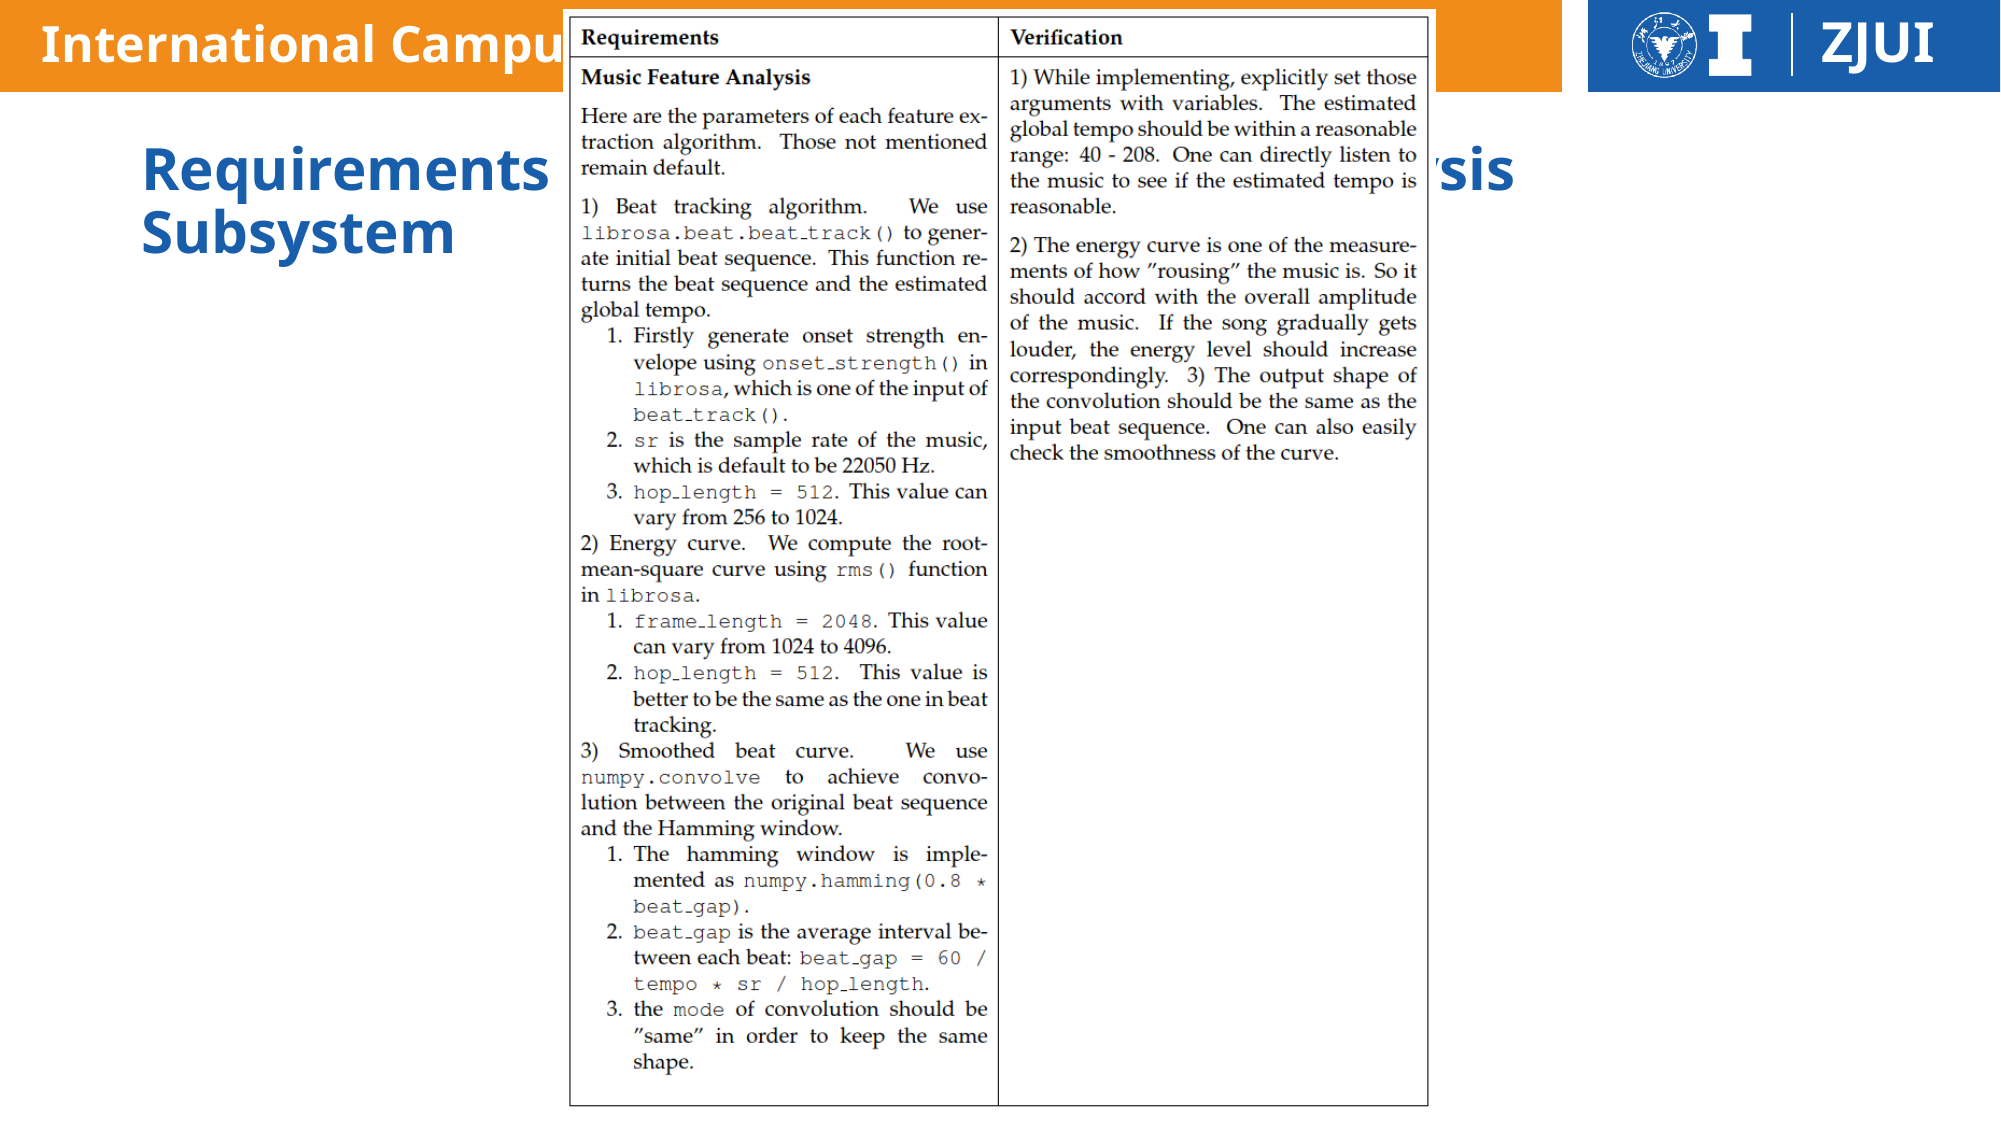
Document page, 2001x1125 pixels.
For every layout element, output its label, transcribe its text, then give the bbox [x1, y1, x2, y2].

title Requirements and Verification – Music Analysis Subsystem [126, 127, 563, 280]
picture [563, 9, 1437, 1116]
title Requirements and Verification – Music Analysis Subsystem [1437, 127, 1604, 280]
picture [1614, 0, 1774, 114]
